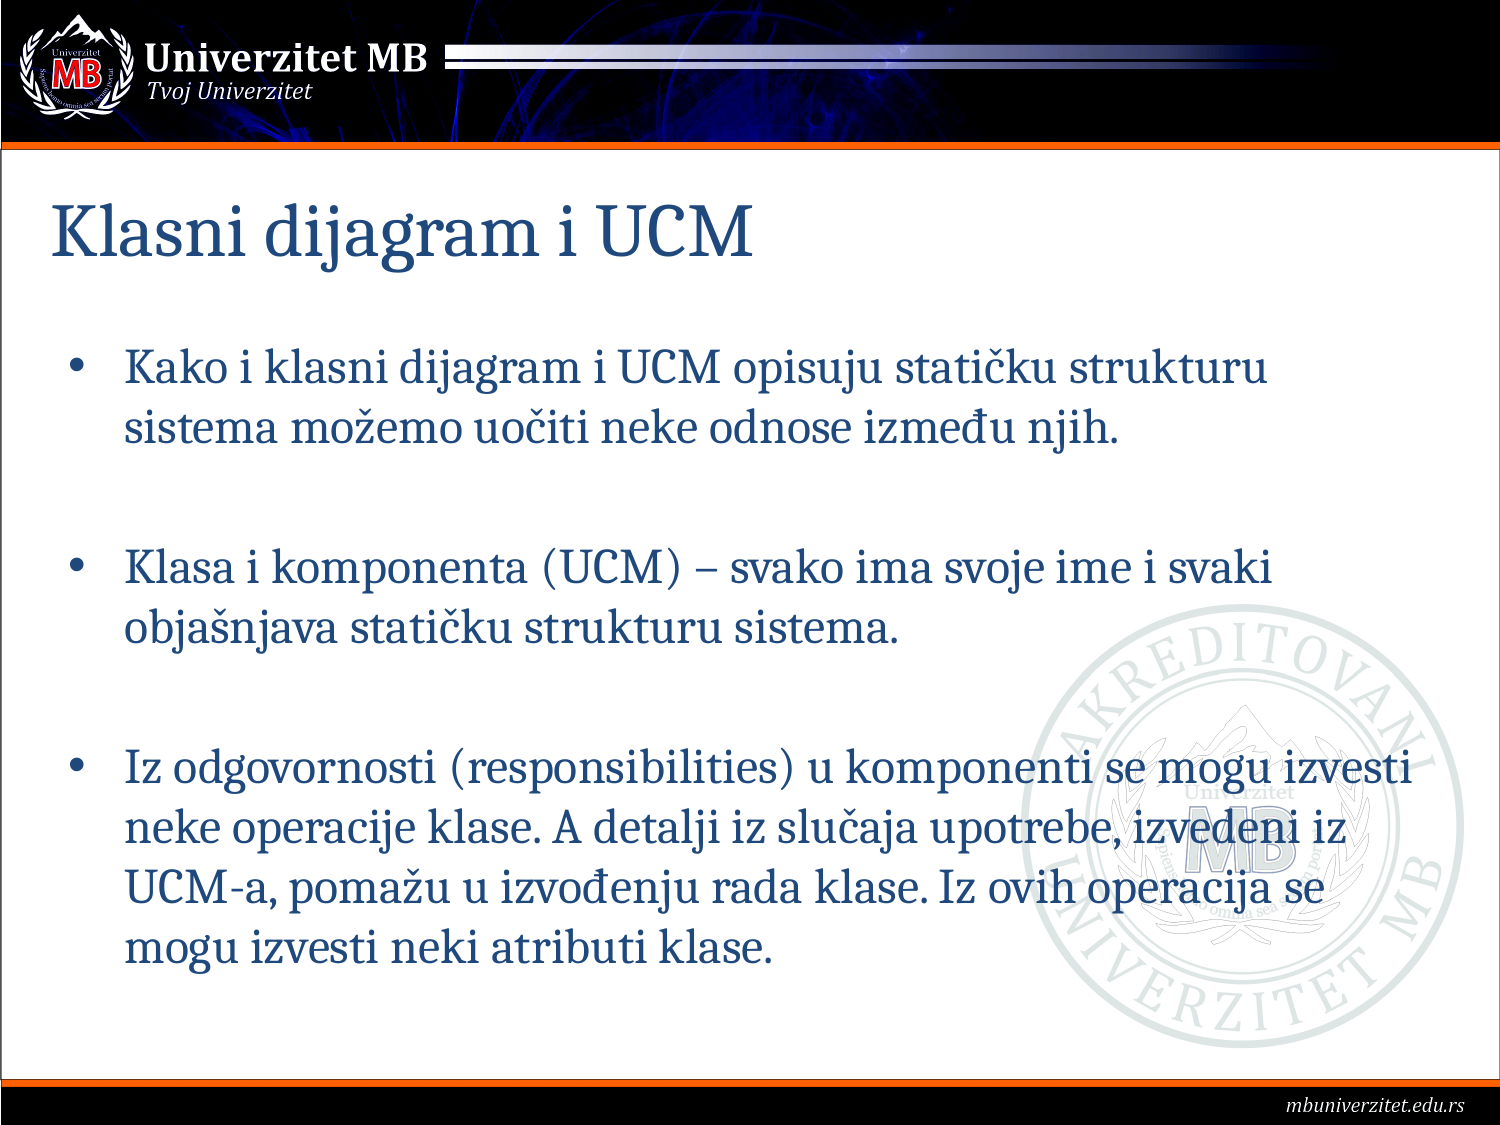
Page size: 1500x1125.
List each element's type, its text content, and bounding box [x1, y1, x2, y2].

subtitle Kako i klasni dijagram i UCM opisuju statičku strukturu sistema možemo uočiti neke odnose između njih. Klasa i komponenta (UCM) – svako ima svoje ime i svaki objašnjava statičku strukturu sistema. Iz odgovornosti (responsibilities) u komponenti se mogu izvesti neke operacije klase. A detalji iz slučaja upotrebe, izvedeni iz UCM-a, pomažu u izvođenju rada klase. Iz ovih operacija se mogu izvesti neki atributi klase. [53, 326, 1447, 1035]
picture [0, 0, 1500, 1125]
title Klasni dijagram i UCM [35, 172, 1500, 279]
